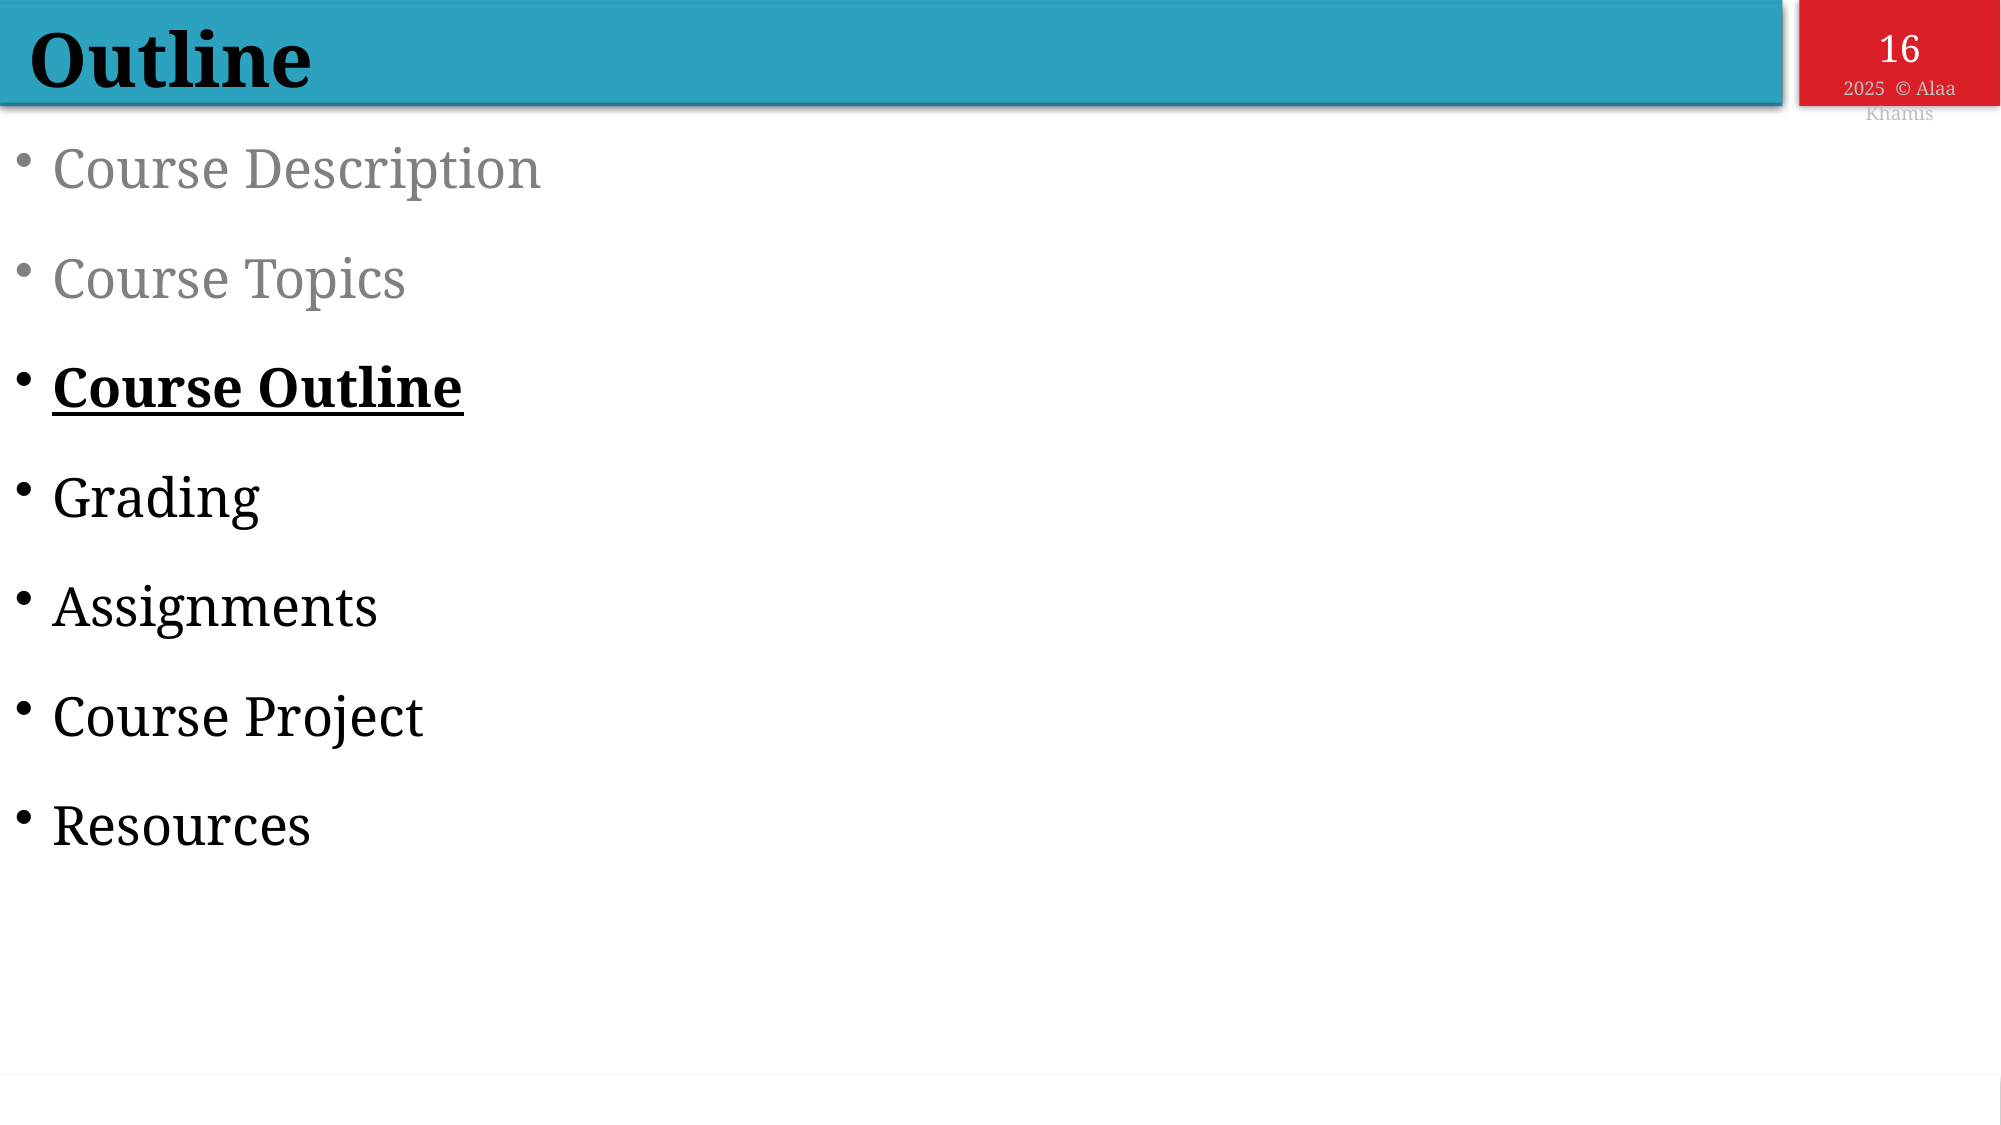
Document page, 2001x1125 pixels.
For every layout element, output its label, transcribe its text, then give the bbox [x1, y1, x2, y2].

text_box Outline [0, 1, 1785, 106]
text_box Course Description Course Topics Course Outline Grading Assignments Course Project Resources [0, 107, 2000, 864]
